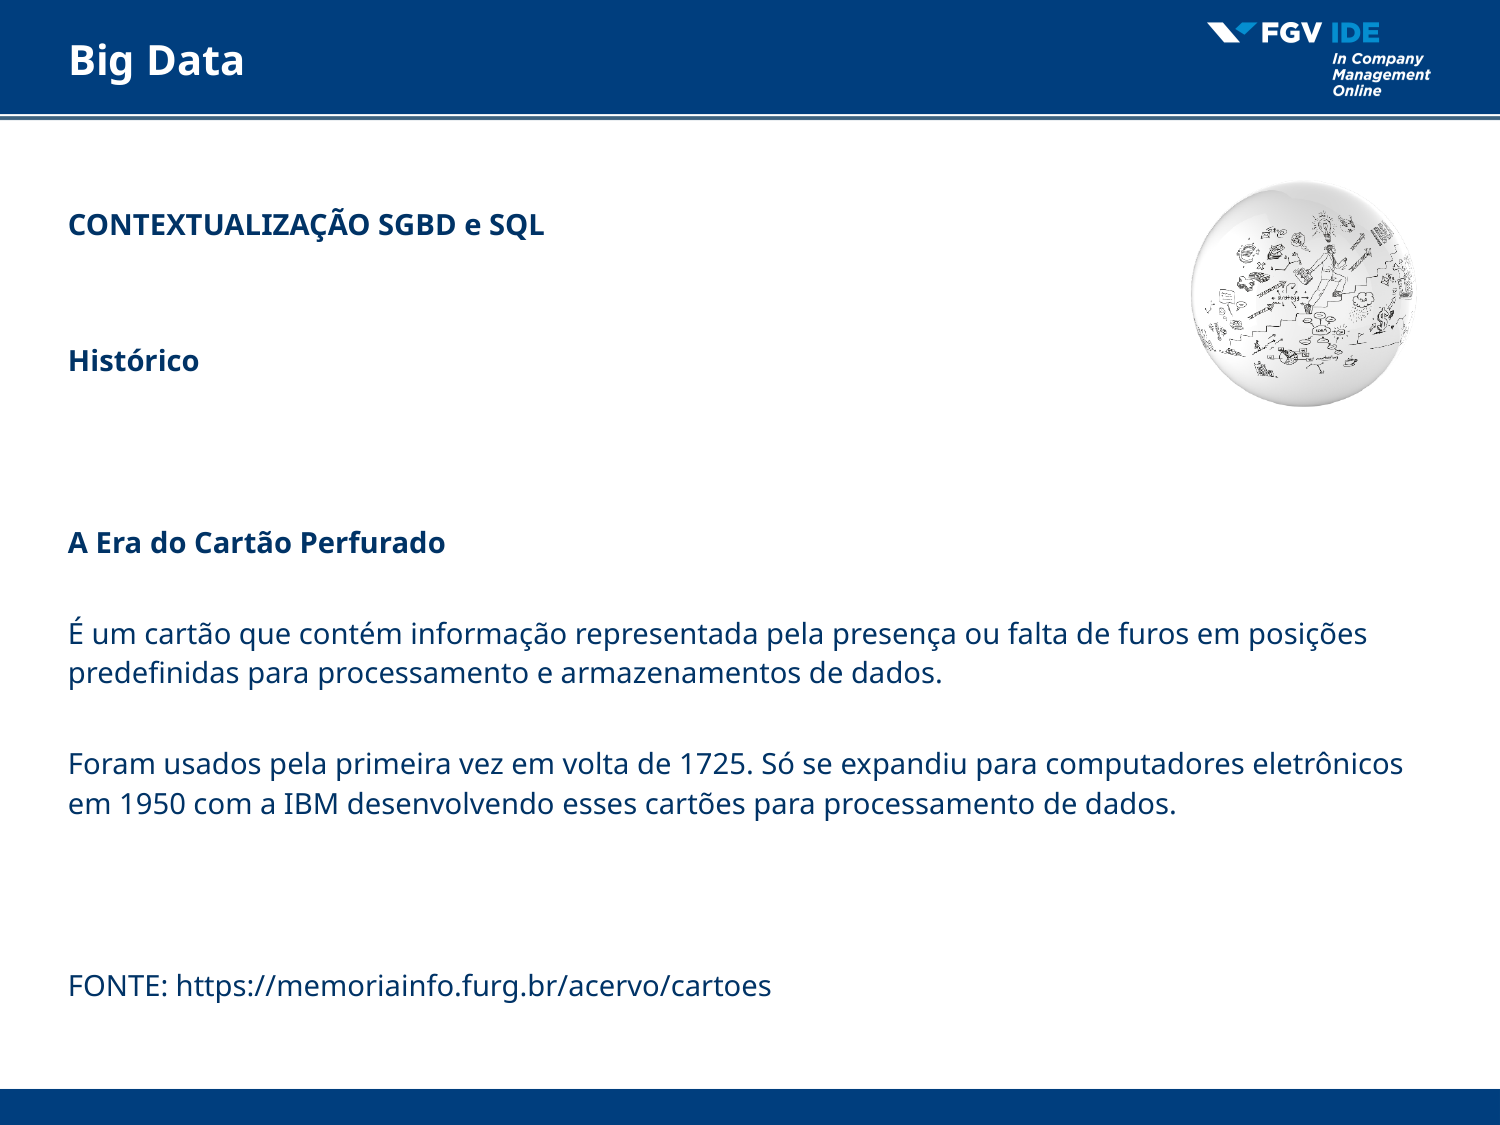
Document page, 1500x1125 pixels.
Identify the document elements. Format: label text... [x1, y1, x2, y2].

picture [0, 0, 1500, 1125]
text_box Big Data [53, 26, 881, 95]
list CONTEXTUALIZAÇÃO SGBD e SQL Histórico A Era do Cartão Perfurado É um cartão que contém informação representada pela presença ou falta de furos em posições predefinidas para processamento e armazenamentos de dados. Foram usados pela primeira vez em volta de 1725. Só se expandiu para computadores eletrônicos em 1950 com a IBM desenvolvendo esses cartões para processamento de dados. FONTE: https://memoriainfo.furg.br/acervo/cartoes [53, 149, 1447, 1059]
